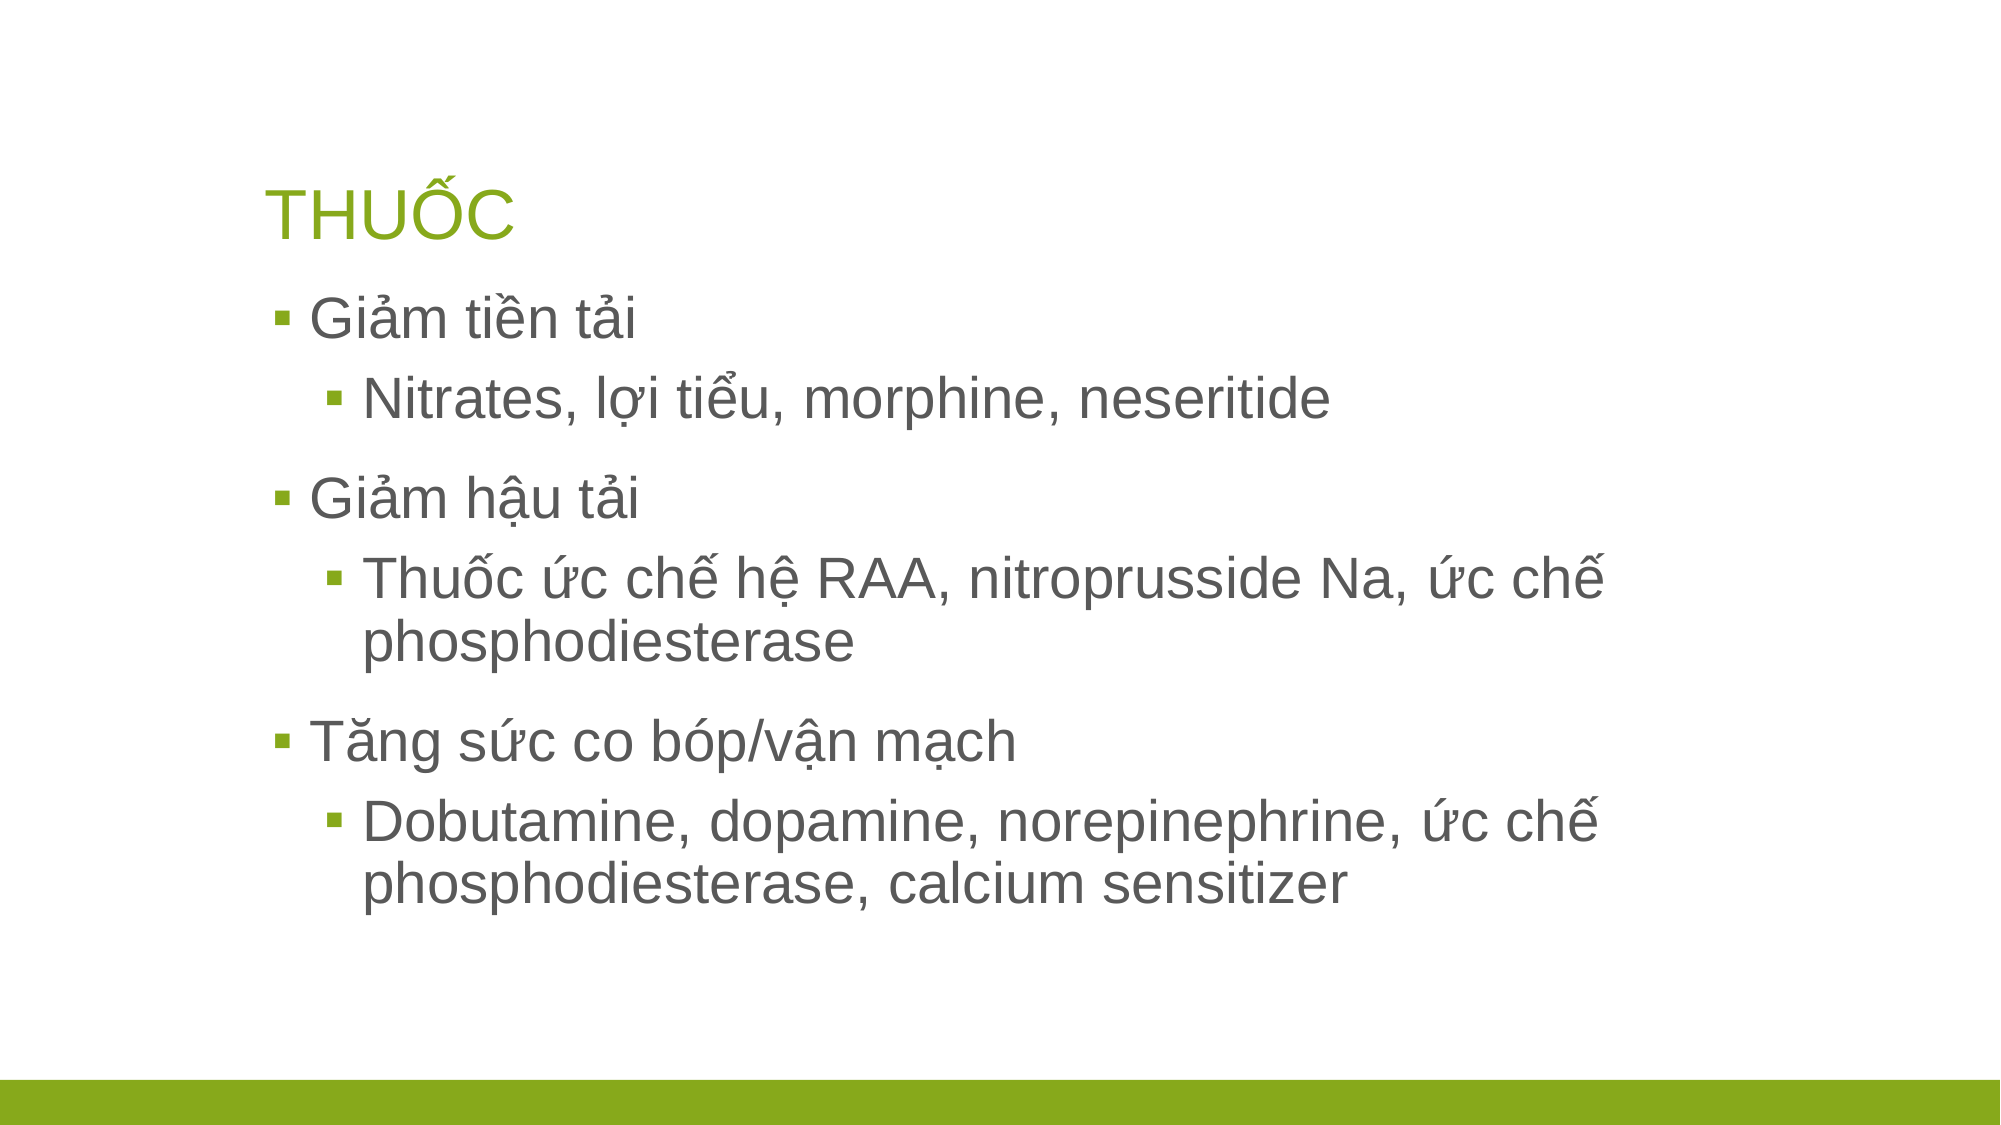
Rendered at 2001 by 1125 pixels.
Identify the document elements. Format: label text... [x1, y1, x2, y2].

list Giảm tiền tải Nitrates, lợi tiểu, morphine, neseritide Giảm hậu tải Thuốc ức chế hệ RAA, nitroprusside Na, ức chế phosphodiesterase Tăng sức co bóp/vận mạch Dobutamine, dopamine, norepinephrine, ức chế phosphodiesterase, calcium sensitizer [249, 281, 1750, 1013]
title THUỐC [249, 75, 1750, 263]
